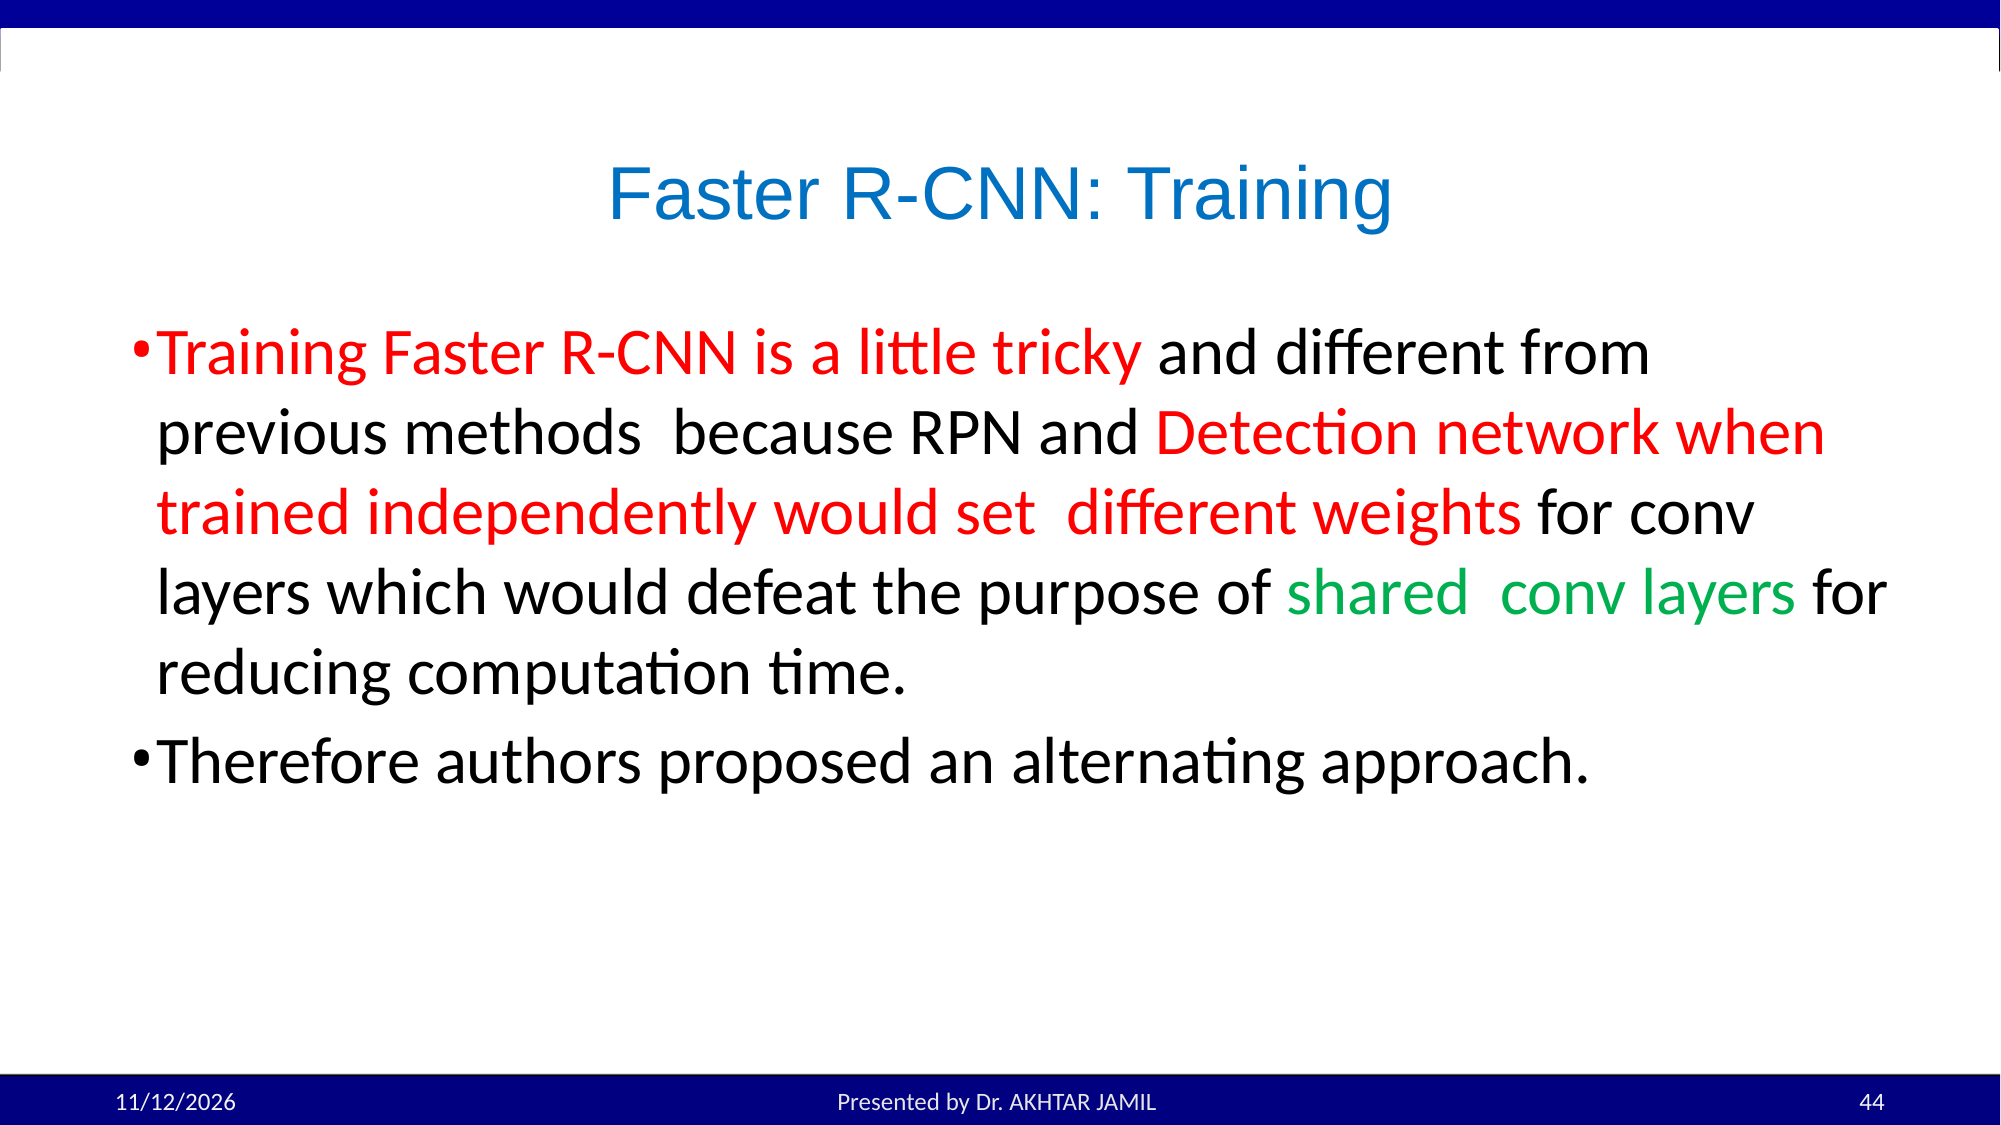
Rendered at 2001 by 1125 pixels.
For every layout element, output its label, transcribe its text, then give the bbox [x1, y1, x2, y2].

footer Presented by Dr. AKHTAR JAMIL [683, 1062, 1317, 1125]
picture [0, 0, 2001, 1125]
title Faster R-CNN: Training [99, 93, 1900, 284]
list Training Faster R-CNN is a little tricky and different from previous methods because RPN and Detection network when trained independently would set different weights for conv layers which would defeat the purpose of shared conv layers for reducing computation time. Therefore authors proposed an alternating approach. [112, 299, 1913, 1043]
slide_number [99, 1062, 567, 1125]
slide_number 44 [1433, 1062, 1900, 1125]
